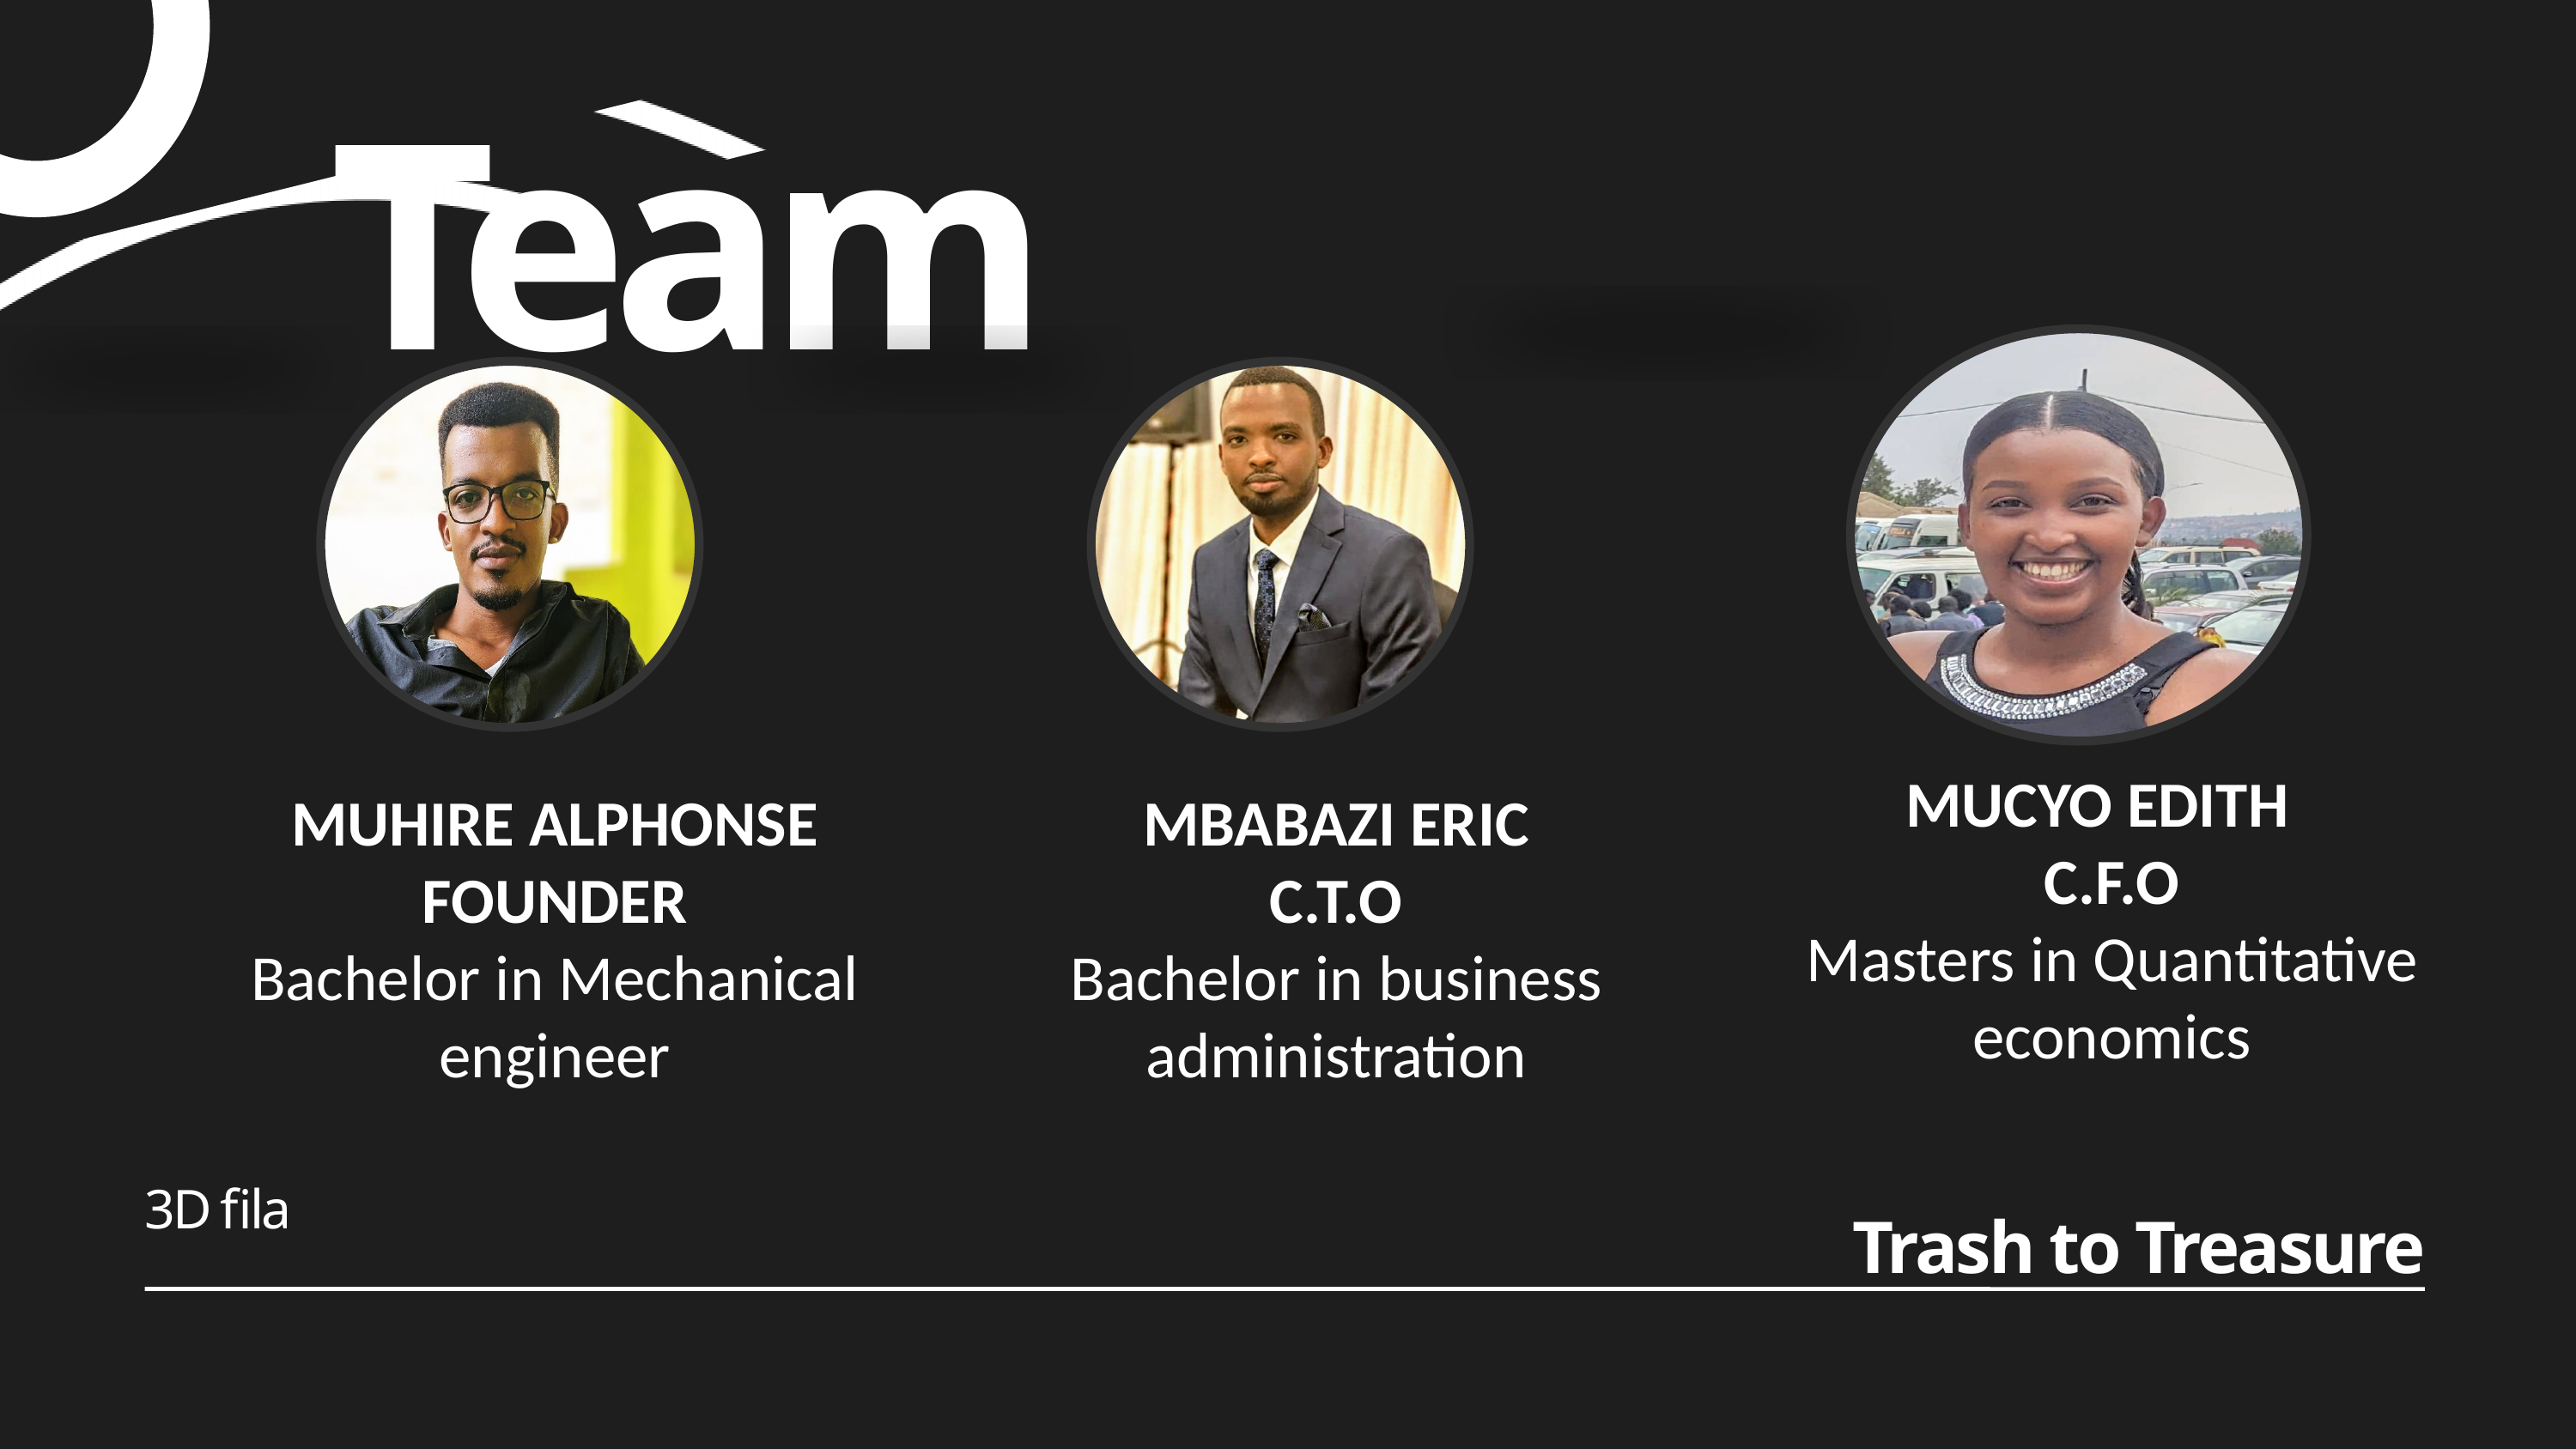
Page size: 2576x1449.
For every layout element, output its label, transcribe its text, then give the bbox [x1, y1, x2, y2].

text_box [0, 177, 330, 342]
text_box 3D fila [144, 1192, 629, 1240]
picture [320, 361, 700, 728]
text_box MUCYO EDITH C.F.O Masters in Quantitative economics [1663, 756, 2464, 1078]
text_box MUHIRE ALPHONSE FOUNDER Bachelor in Mechanical engineer [117, 775, 896, 1098]
text_box Team [330, 127, 2096, 408]
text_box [0, 0, 182, 190]
picture [1091, 361, 1470, 728]
picture [1850, 328, 2307, 742]
text_box Trash to Treasure [1771, 1240, 2427, 1288]
text_box [532, 40, 896, 127]
text_box MBABAZI ERIC C.T.O Bachelor in business administration [931, 775, 1645, 1098]
